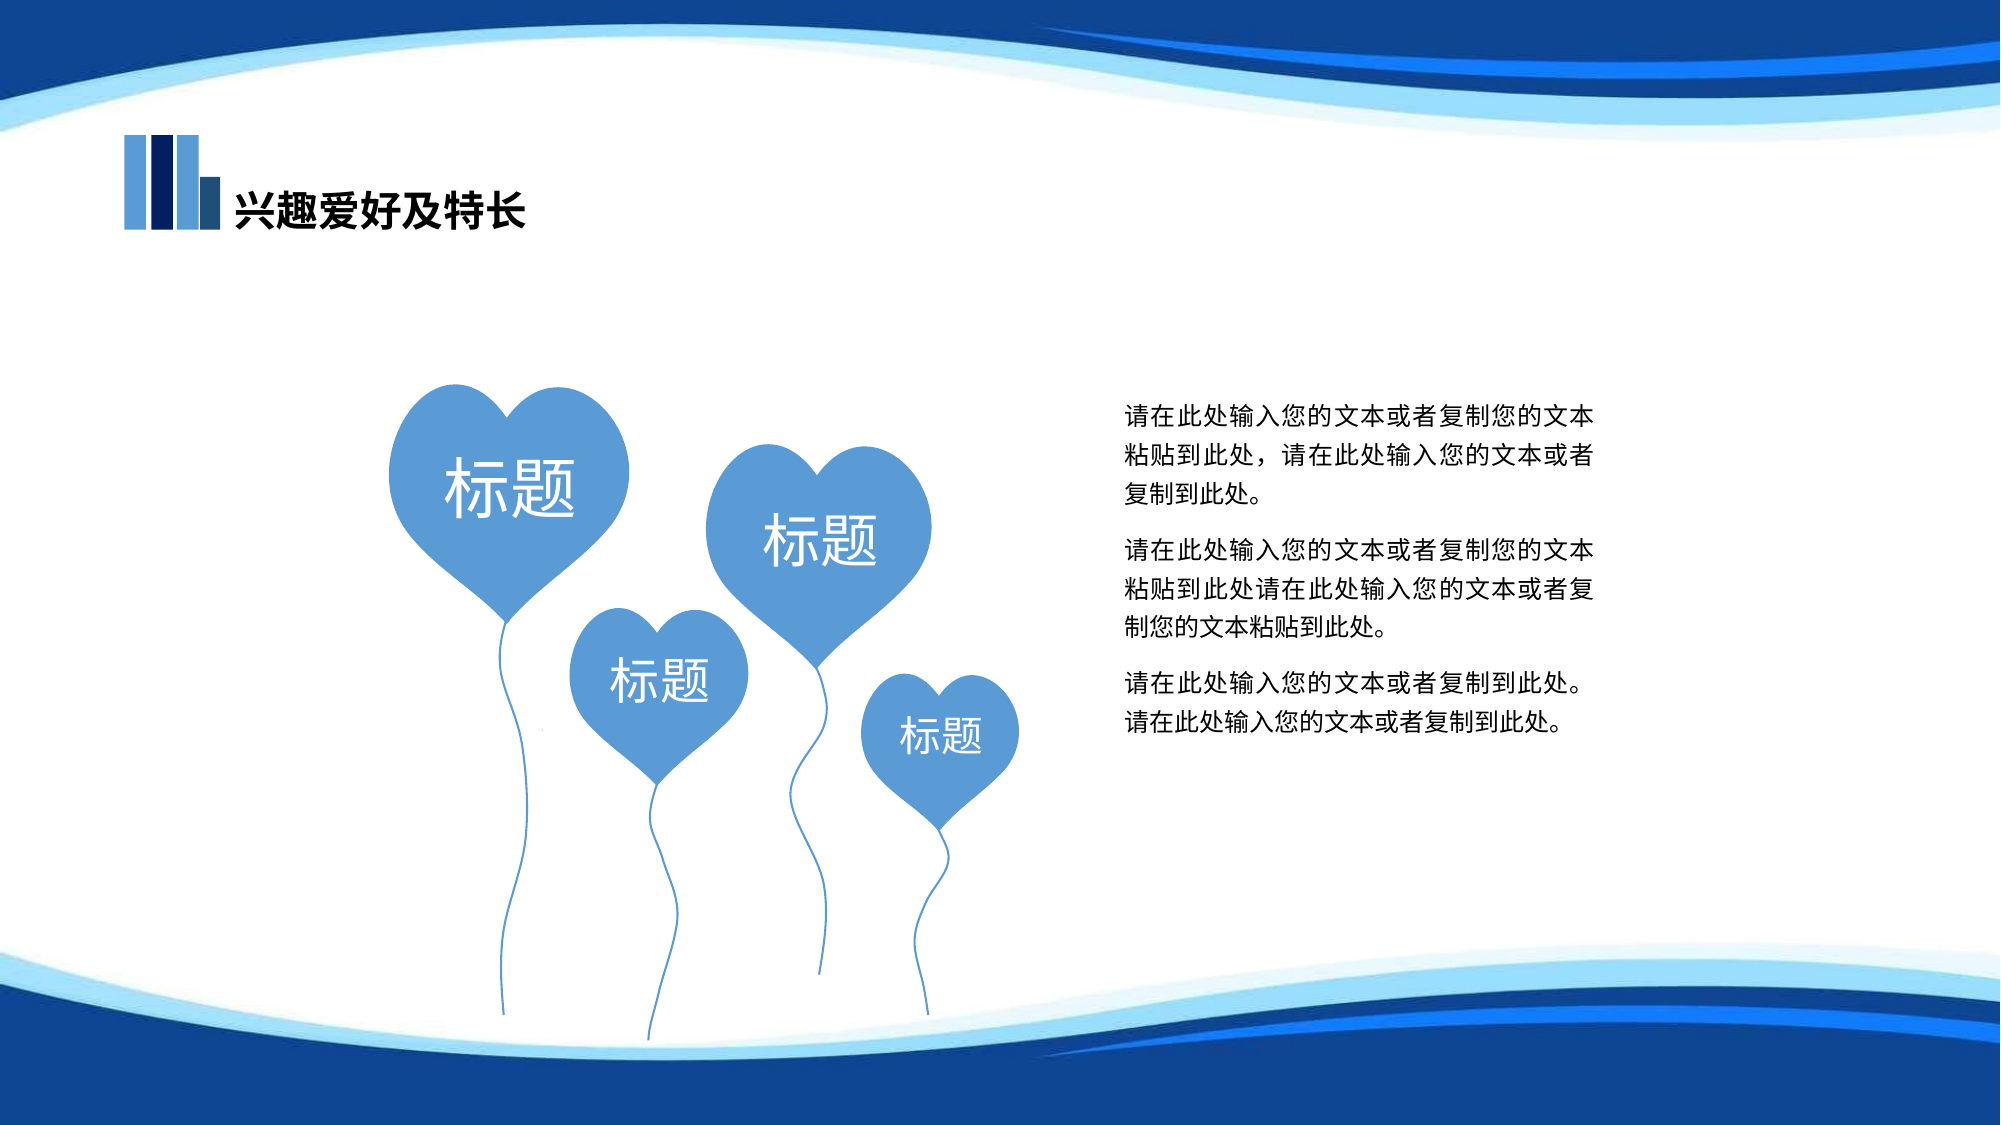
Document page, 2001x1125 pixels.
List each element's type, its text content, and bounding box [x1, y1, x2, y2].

text_box 标题 [388, 384, 630, 624]
text_box [789, 660, 828, 975]
text_box 标题 [705, 444, 932, 670]
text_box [124, 135, 656, 243]
picture [0, 0, 2000, 1125]
text_box [647, 784, 679, 1041]
text_box 标题 [861, 673, 1020, 832]
text_box [913, 829, 950, 1016]
text_box 标题 [569, 608, 749, 787]
text_box 请在此处输入您的文本或者复制您的文本粘贴到此处，请在此处输入您的文本或者复制到此处。 请在此处输入您的文本或者复制您的文本粘贴到此处请在此处输入您的文本或者复制您的文本粘贴到此处。 请在此处输入您的文本或者复制到此处。请在此处输入您的文本或者复制到此处。 [1109, 384, 1610, 1015]
text_box [498, 623, 529, 1016]
